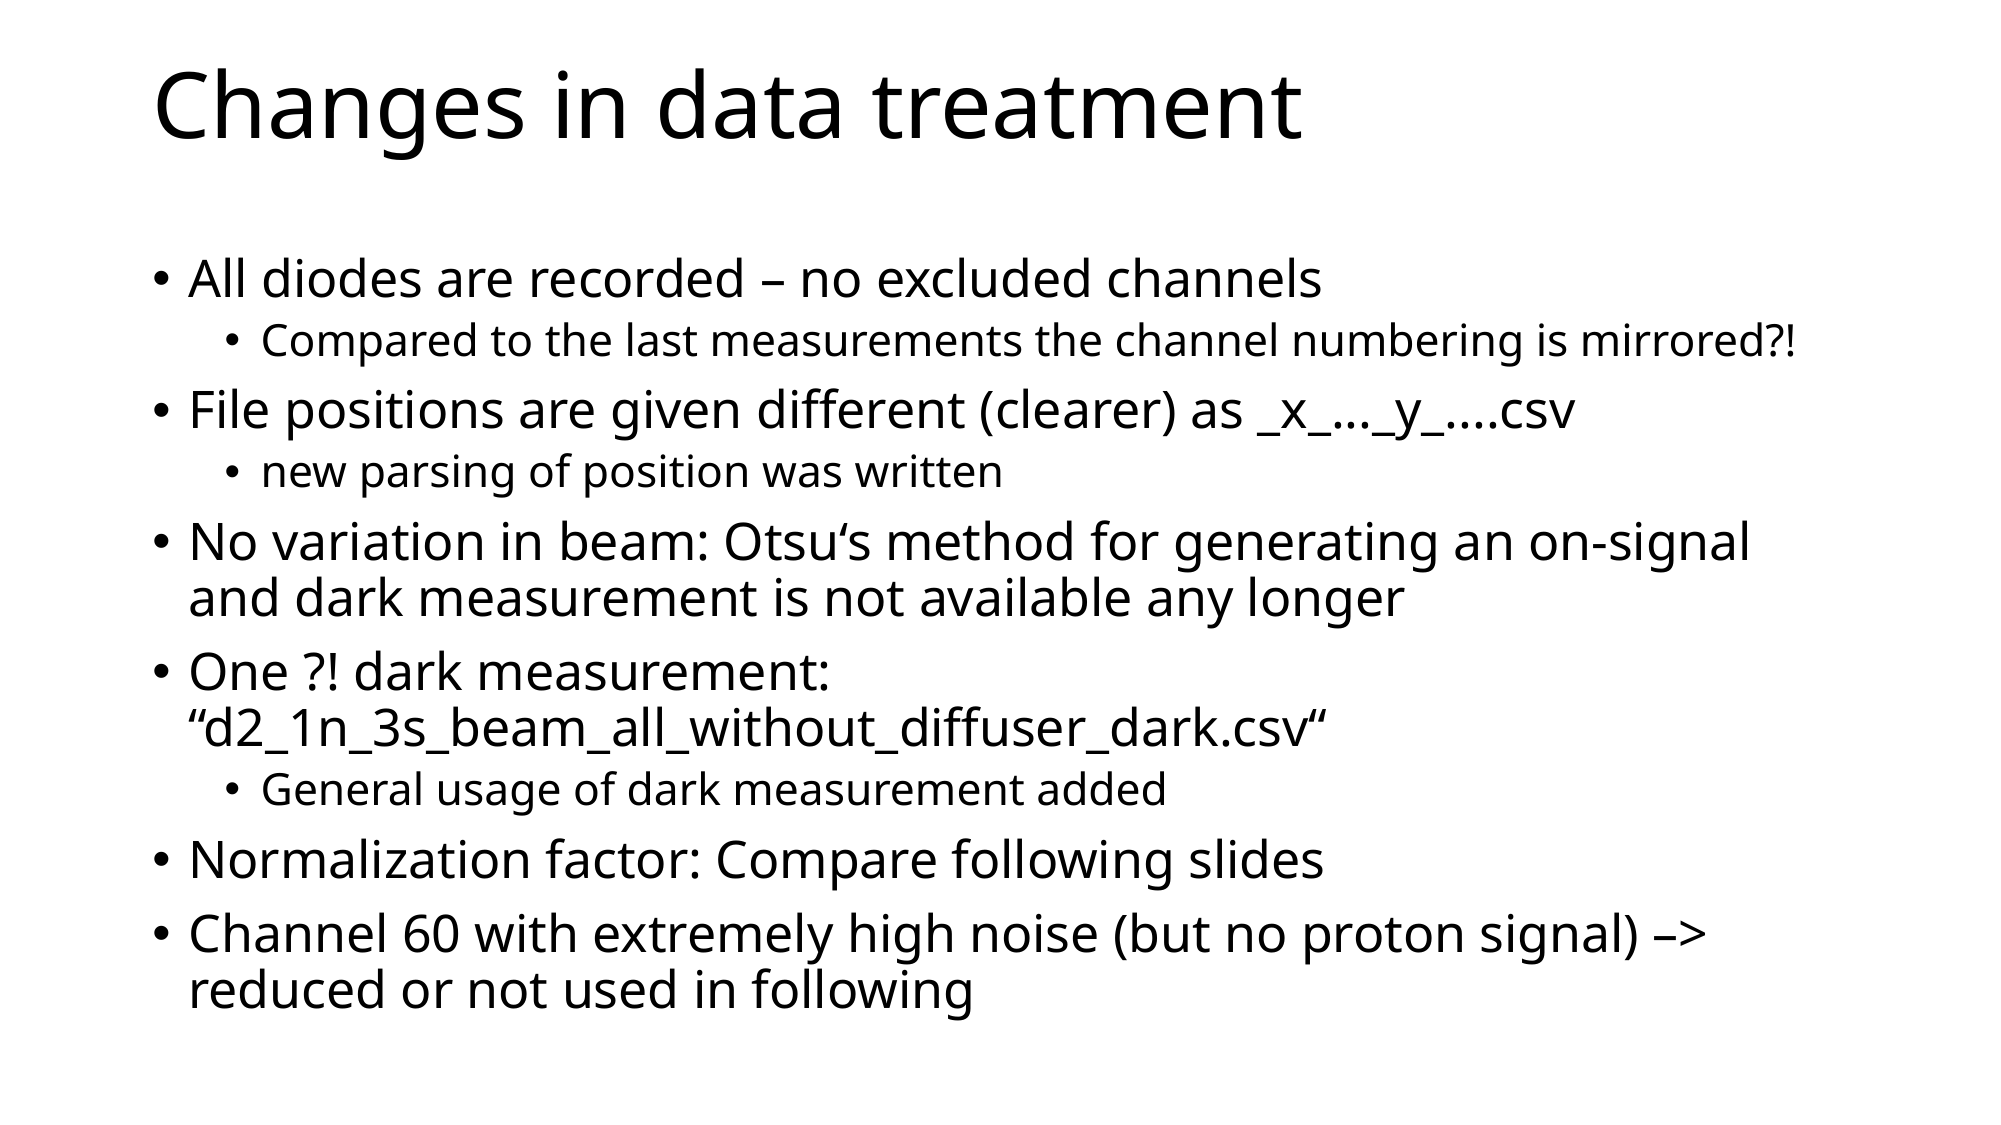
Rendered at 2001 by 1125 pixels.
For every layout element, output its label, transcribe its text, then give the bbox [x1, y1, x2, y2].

title Changes in data treatment [137, 0, 1863, 218]
list All diodes are recorded – no excluded channels Compared to the last measurements the channel numbering is mirrored?! File positions are given different (clearer) as _x_..._y_....csv new parsing of position was written No variation in beam: Otsu‘s method for generating an on-signal and dark measurement is not available any longer One ?! dark measurement: “d2_1n_3s_beam_all_without_diffuser_dark.csv“ General usage of dark measurement added Normalization factor: Compare following slides Channel 60 with extremely high noise (but no proton signal) –> reduced or not used in following [137, 245, 1863, 1040]
